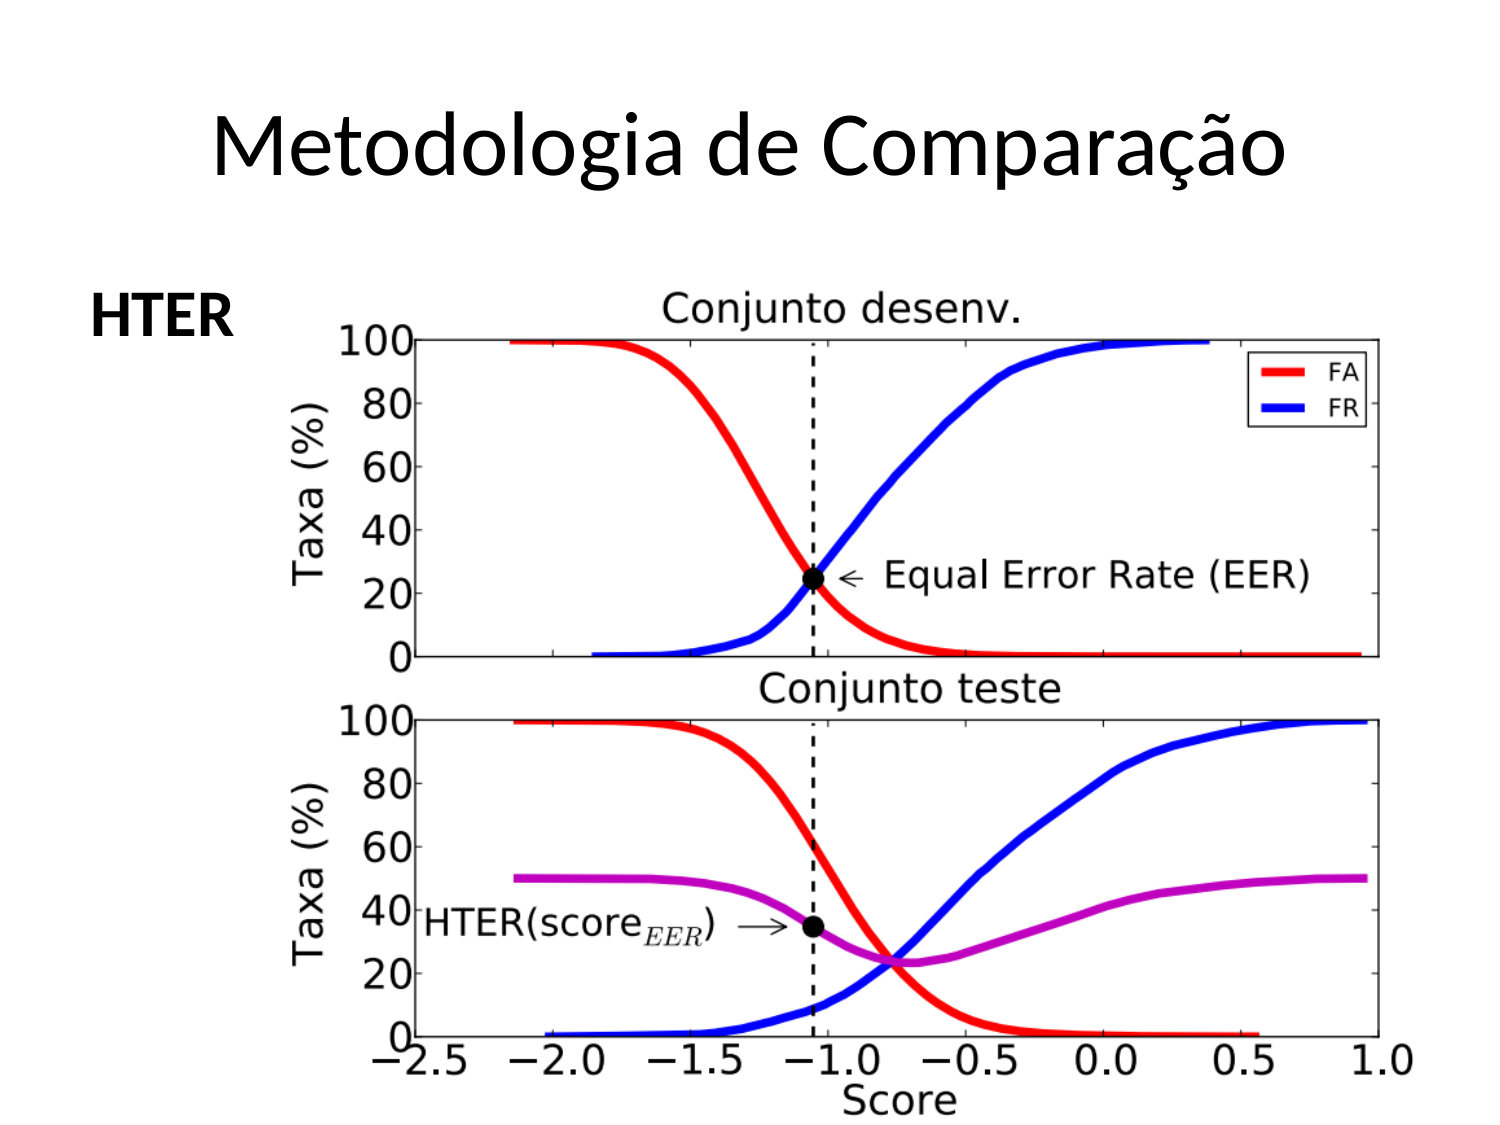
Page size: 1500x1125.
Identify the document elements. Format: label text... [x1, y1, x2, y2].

title Metodologia de Comparação [75, 45, 1425, 233]
list HTER [75, 262, 254, 1005]
picture [259, 253, 1500, 1122]
